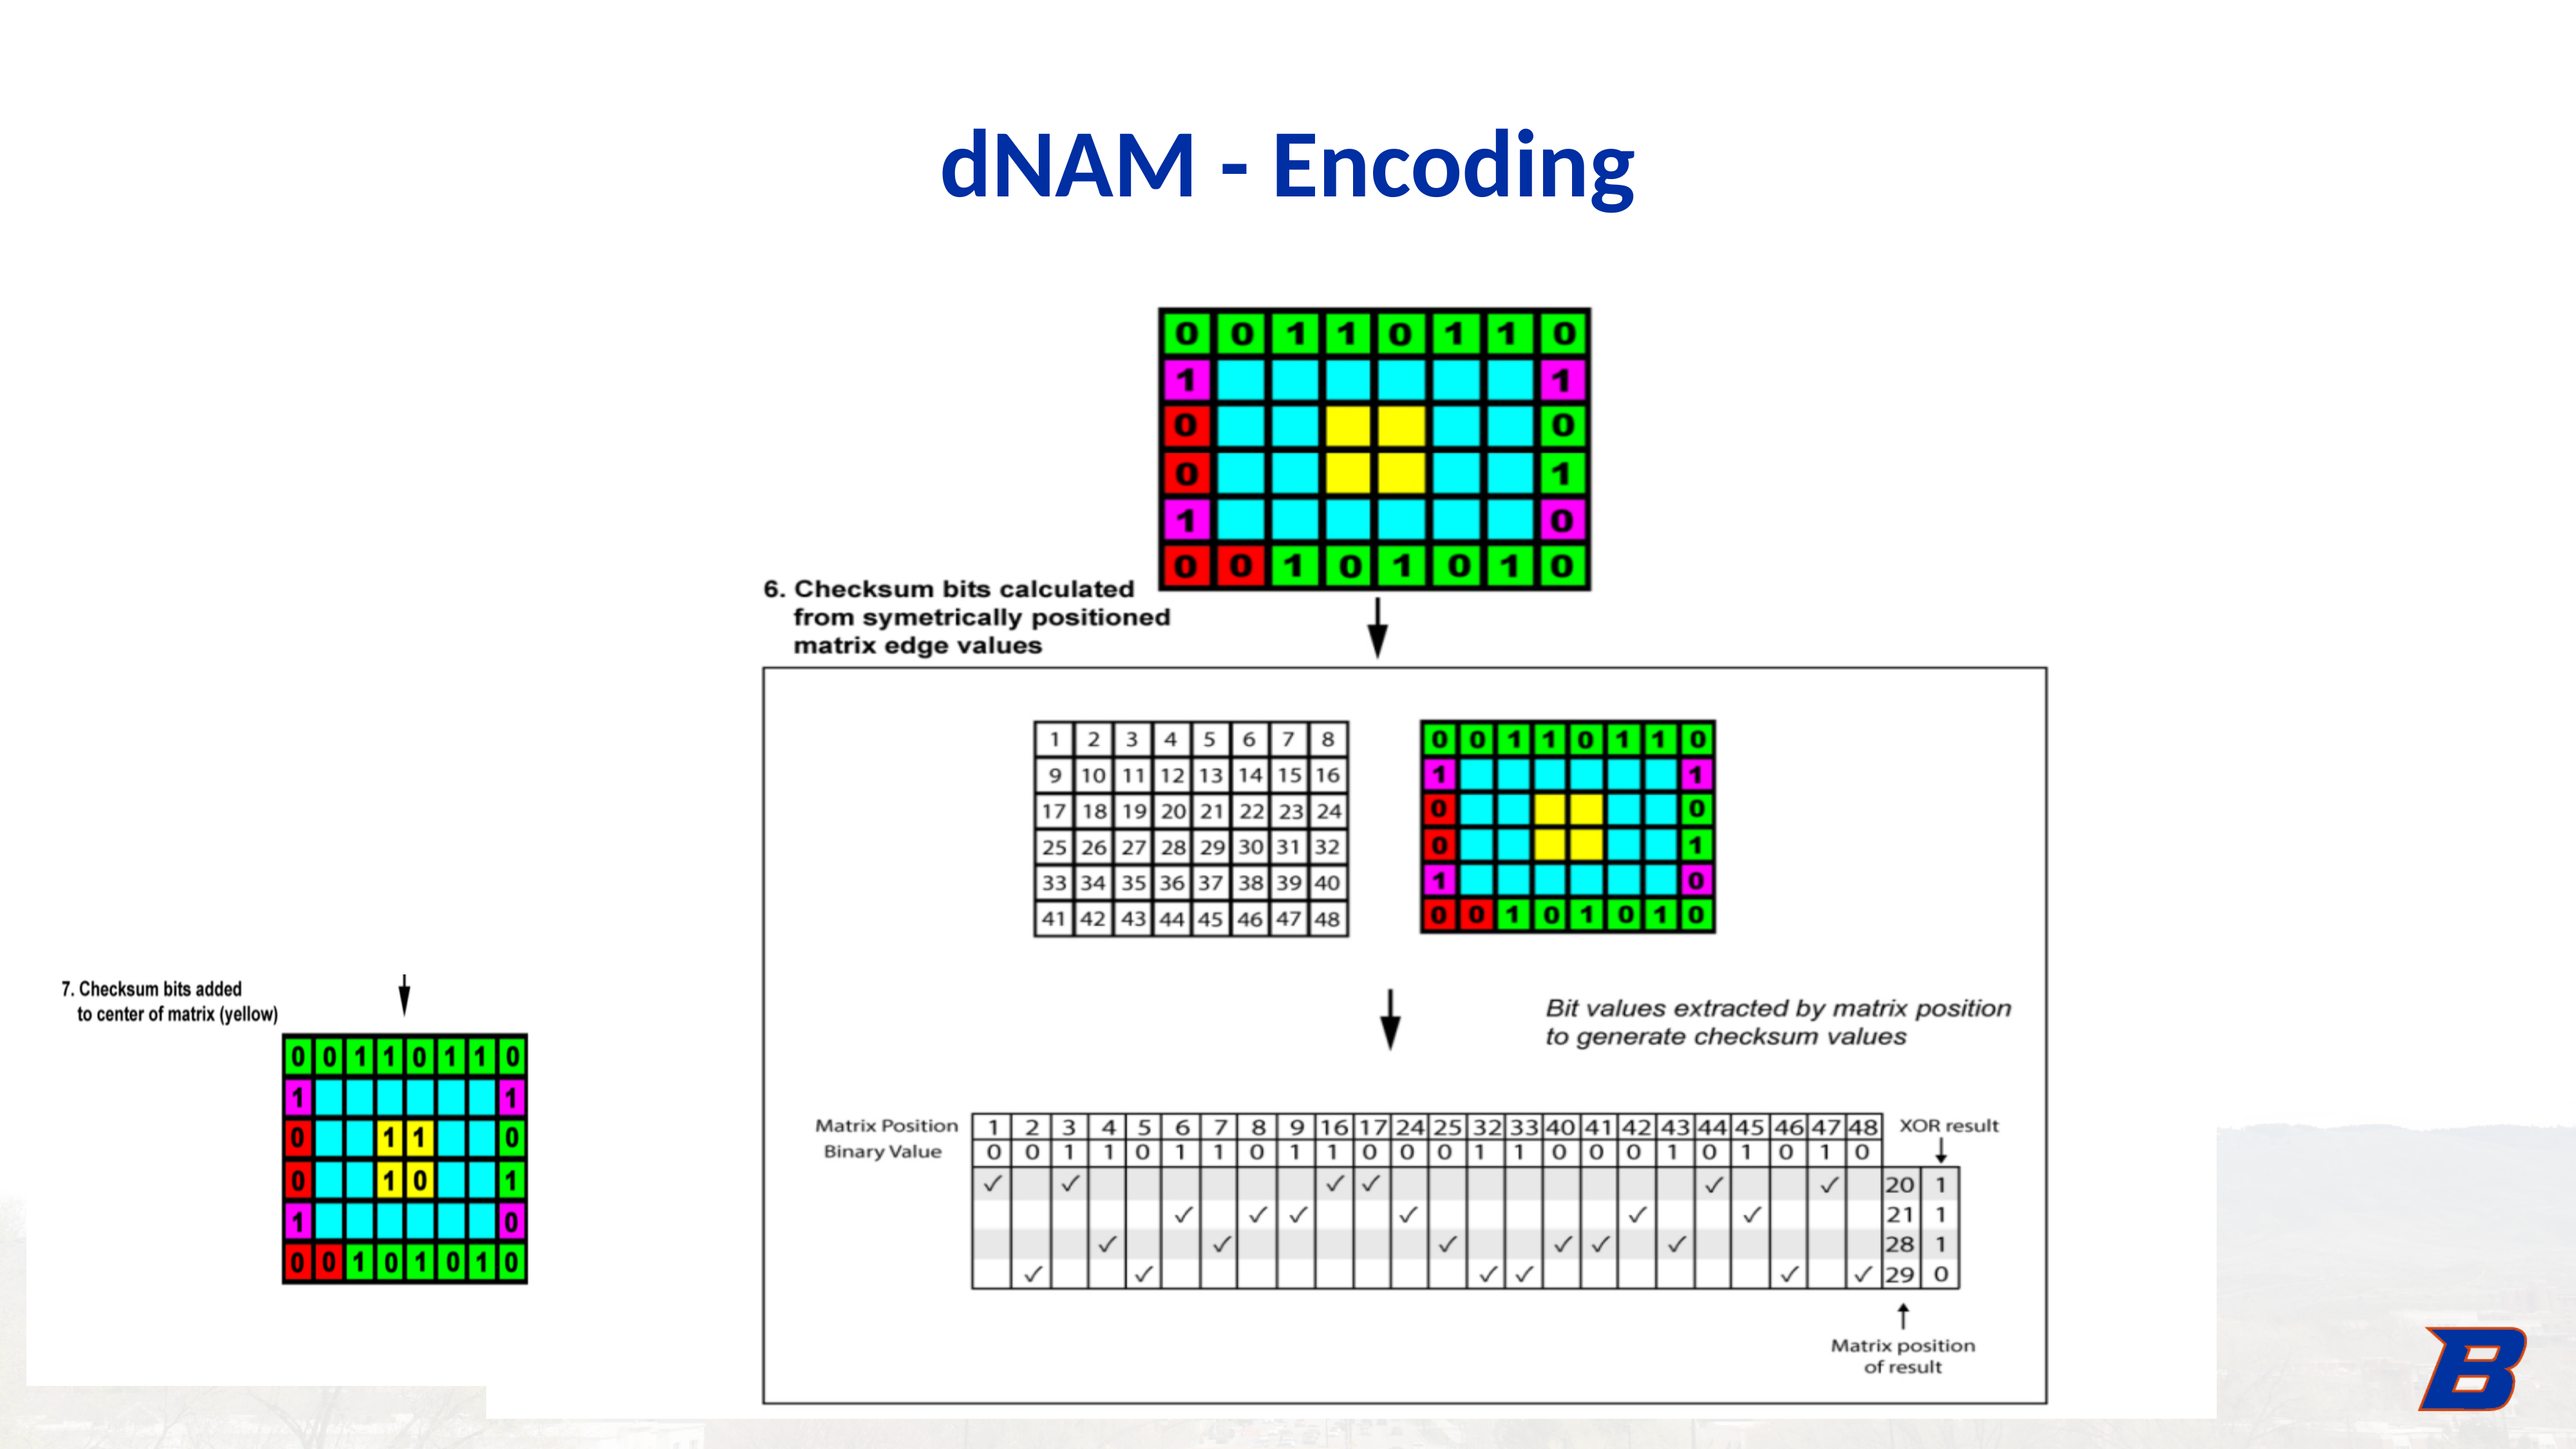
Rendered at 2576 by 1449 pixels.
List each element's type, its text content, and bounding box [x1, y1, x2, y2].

text_box dNAM - Encoding [39, 95, 2537, 226]
text_box [78, 265, 2356, 604]
picture [0, 0, 2576, 1449]
